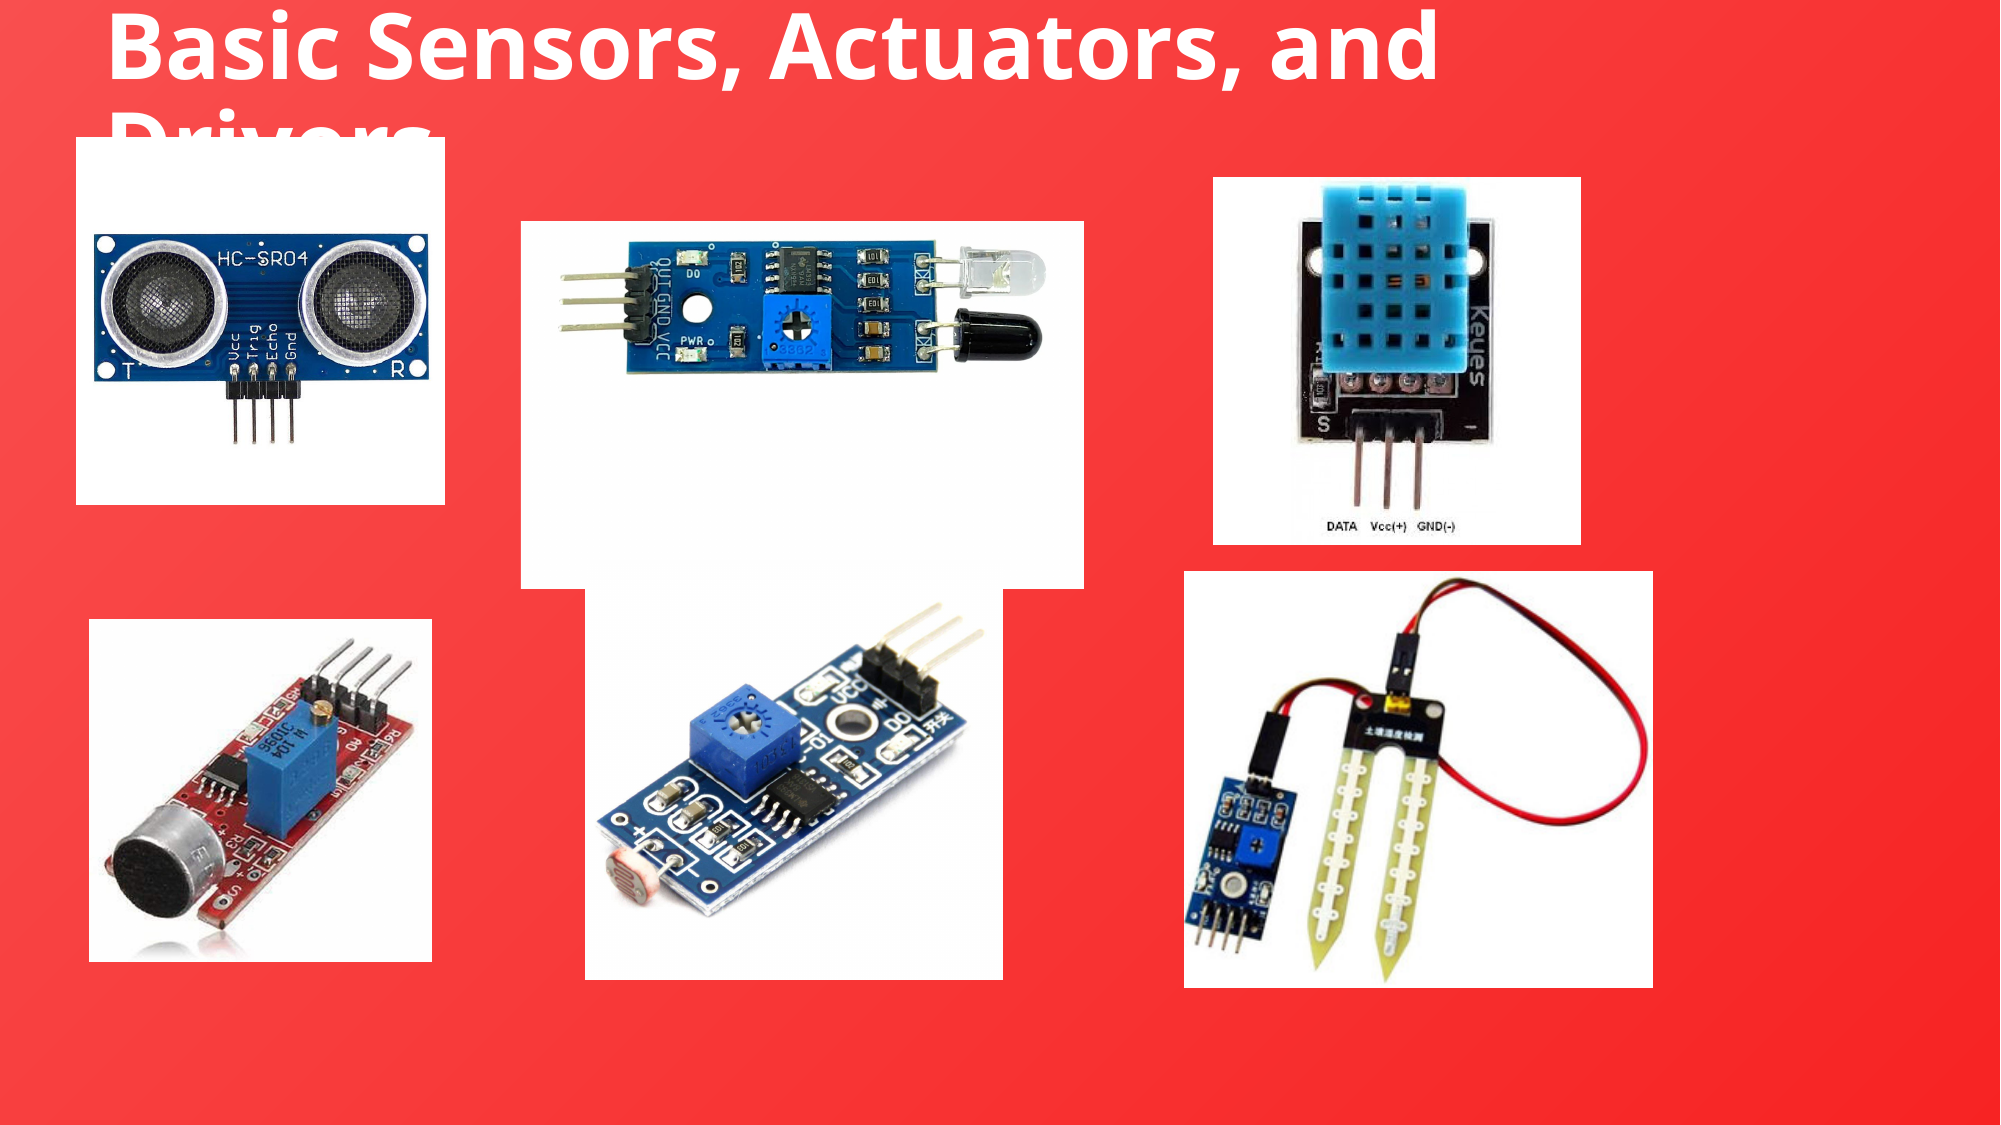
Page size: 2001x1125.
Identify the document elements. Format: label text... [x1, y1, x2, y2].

picture [76, 136, 445, 506]
picture [1212, 176, 1582, 546]
title Basic Sensors, Actuators, and Drivers [89, 0, 1680, 208]
picture [88, 619, 433, 963]
picture [520, 220, 1085, 981]
picture [1183, 571, 1654, 988]
